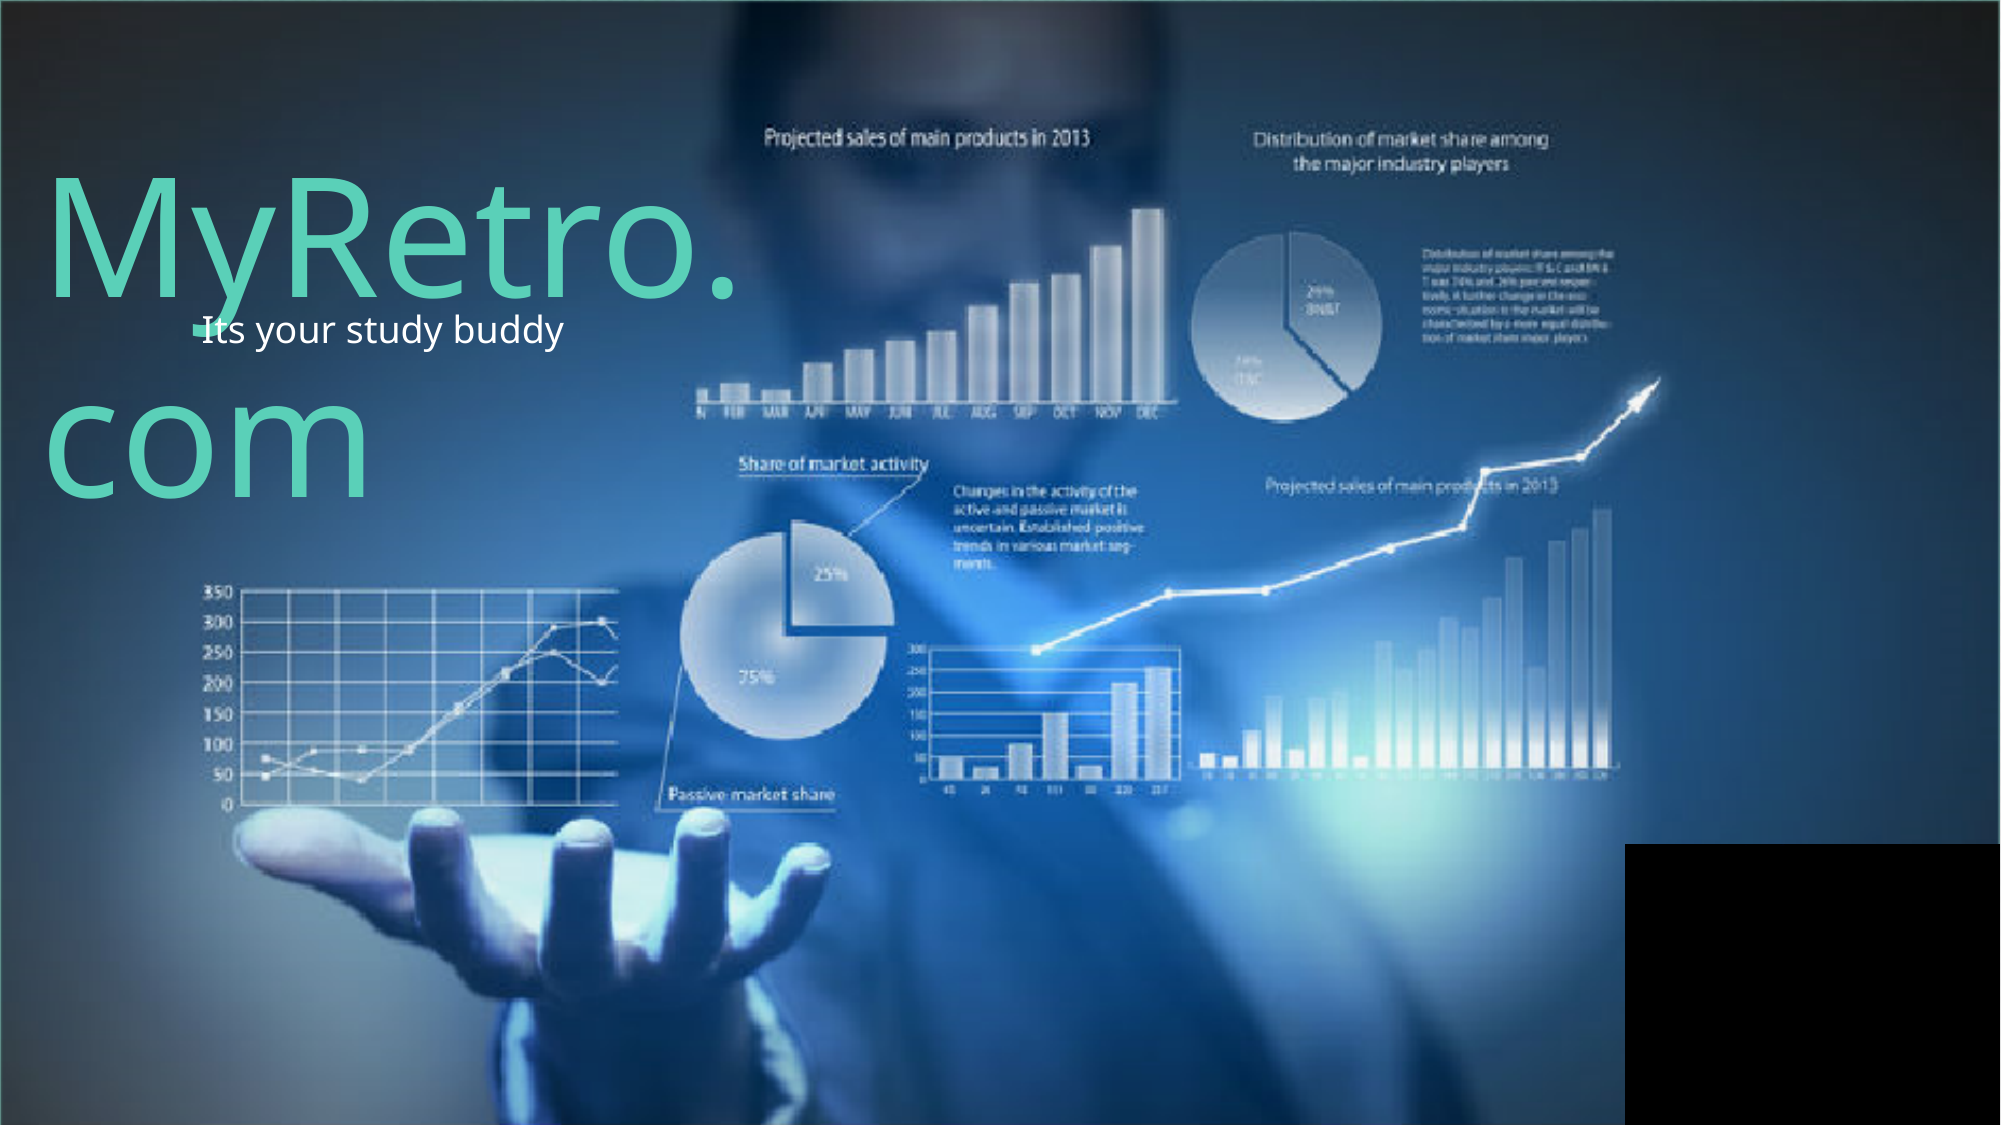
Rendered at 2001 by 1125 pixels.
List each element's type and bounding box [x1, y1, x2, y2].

text_box [1624, 843, 2000, 1125]
picture [0, 0, 2000, 1125]
